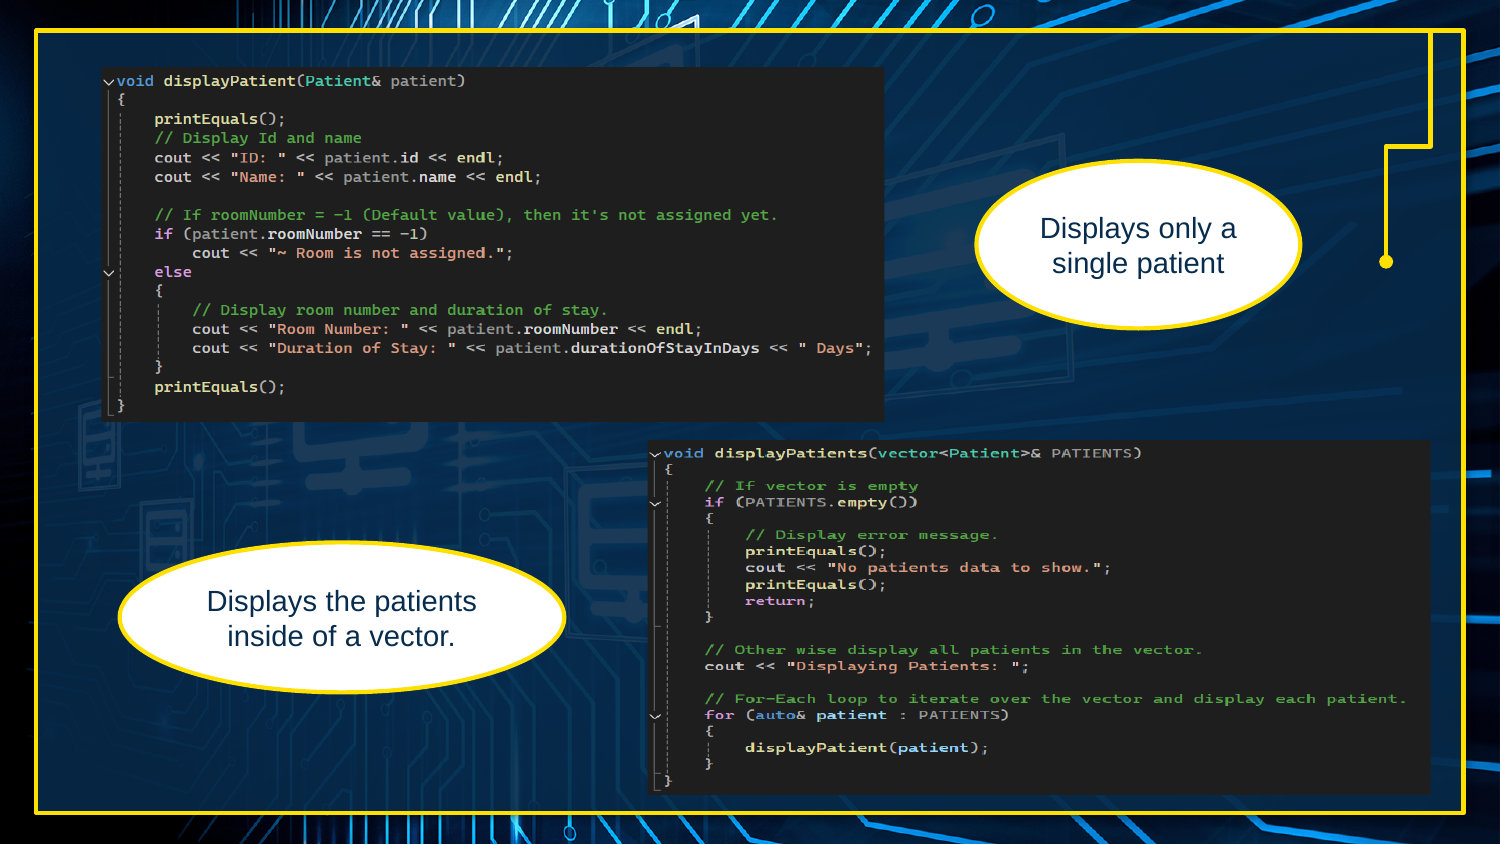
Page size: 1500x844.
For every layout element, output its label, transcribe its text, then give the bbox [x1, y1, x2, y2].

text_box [1292, 123, 1500, 169]
picture [101, 67, 885, 423]
text_box Displays the patients inside of a vector. [117, 540, 567, 695]
picture [647, 439, 1431, 795]
picture [0, 0, 1500, 844]
text_box [36, 30, 1464, 813]
text_box Displays only a single patient [974, 158, 1303, 331]
